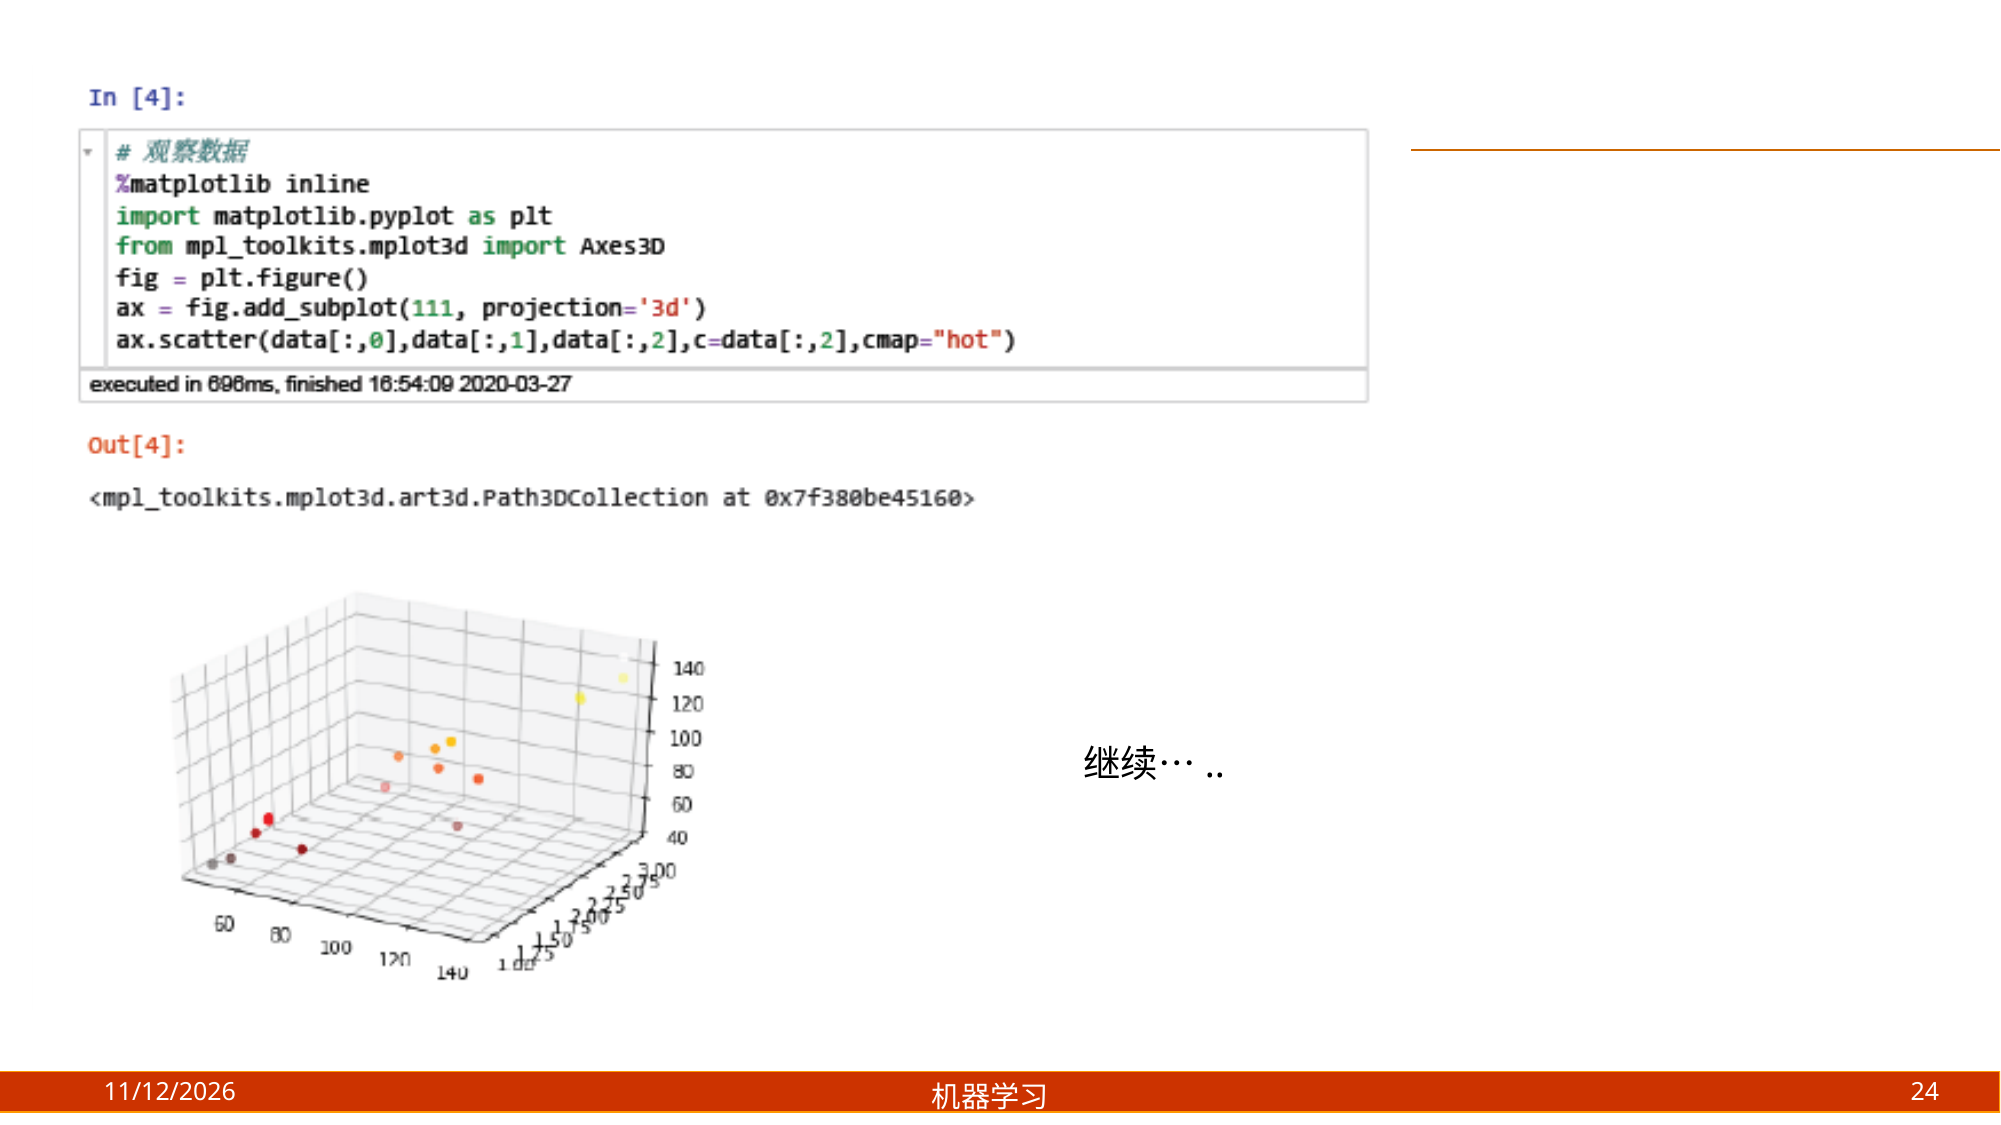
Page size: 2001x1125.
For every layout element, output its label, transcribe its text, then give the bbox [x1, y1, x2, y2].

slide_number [103, 1074, 538, 1115]
picture [31, 65, 1411, 1010]
slide_number 24 [1505, 1074, 1940, 1113]
